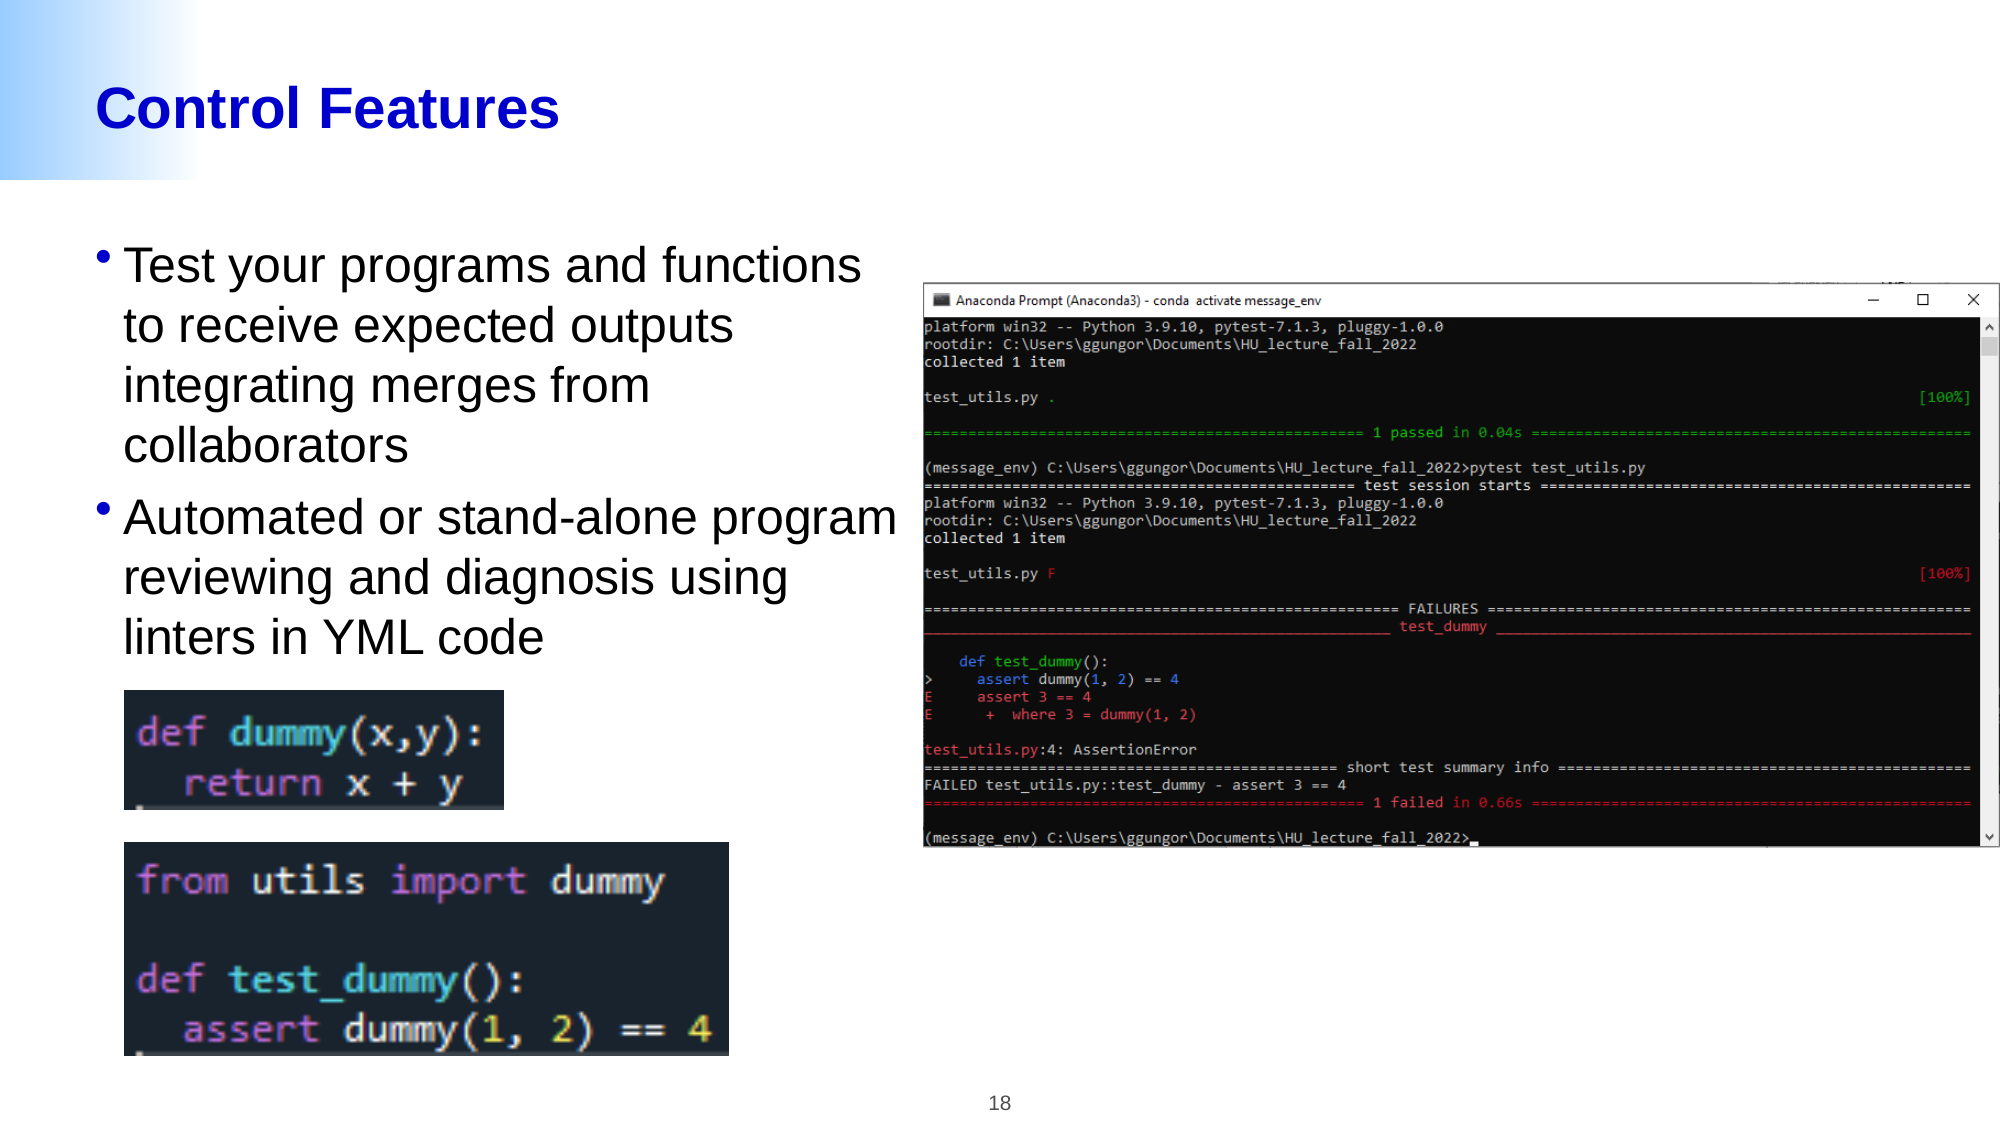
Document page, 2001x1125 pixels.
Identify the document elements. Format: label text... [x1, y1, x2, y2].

picture [923, 281, 2000, 848]
picture [124, 842, 729, 1057]
picture [124, 690, 505, 811]
title Control Features [79, 29, 1921, 181]
list Test your programs and functions to receive expected outputs integrating merges from collaborators Automated or stand-alone program reviewing and diagnosis using linters in YML code [79, 224, 925, 1035]
